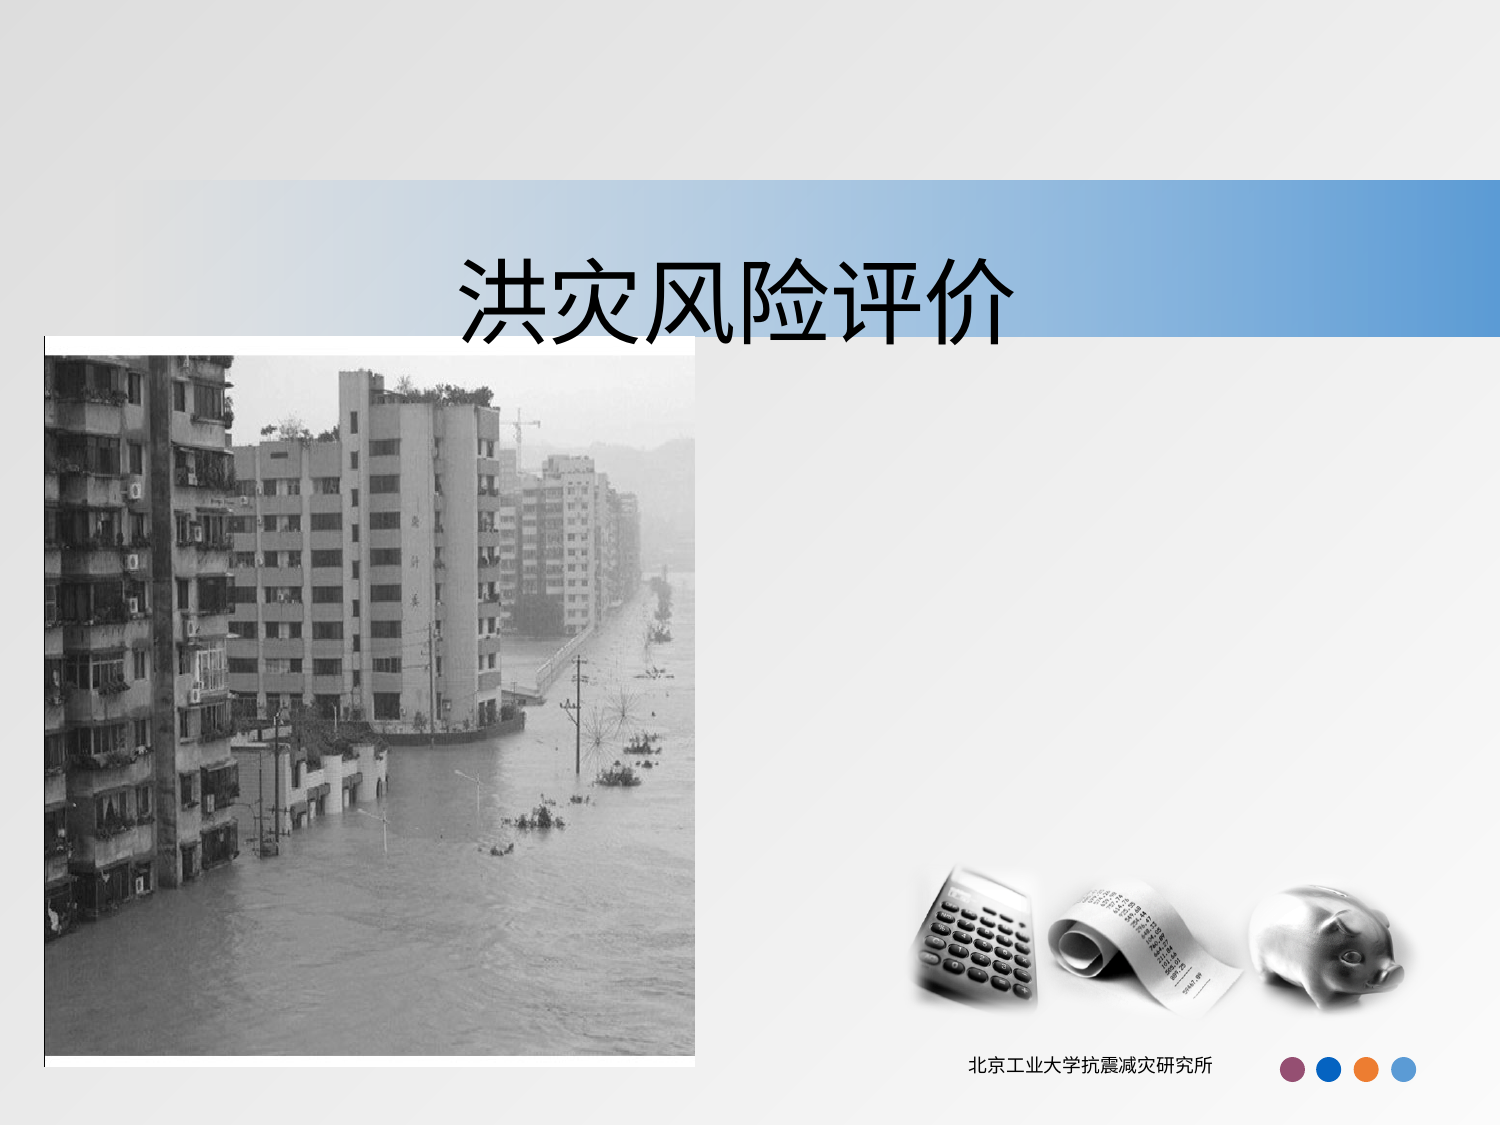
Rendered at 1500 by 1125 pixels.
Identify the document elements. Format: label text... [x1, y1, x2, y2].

text_box 洪灾风险评价 [432, 236, 1040, 364]
picture [902, 857, 1426, 1026]
picture [44, 336, 695, 1067]
